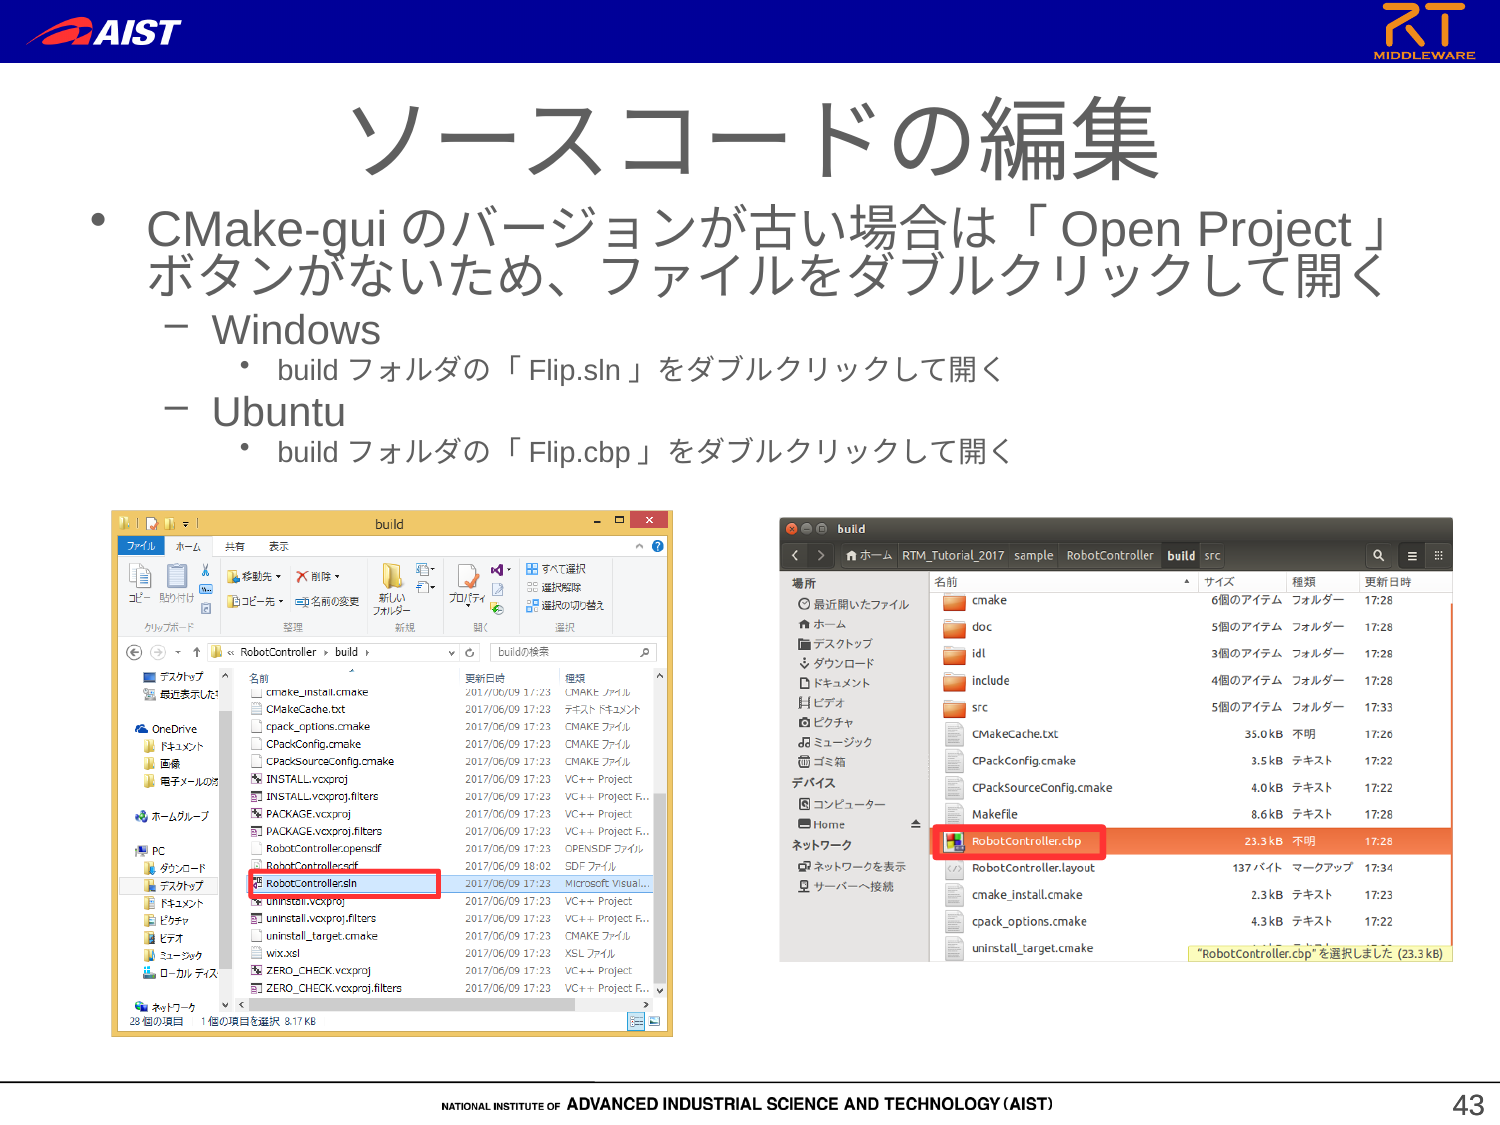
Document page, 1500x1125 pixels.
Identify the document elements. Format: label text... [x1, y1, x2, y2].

picture [110, 510, 674, 1038]
text_box 43 [1149, 1078, 1500, 1125]
title ソースコードの編集 [29, 66, 1474, 208]
picture [779, 517, 1453, 963]
picture [442, 1097, 1052, 1110]
text_box CMake-guiのバージョンが古い場合は「Open Project」ボタンがないため、ファイルをダブルクリックして開く Windows buildフォルダの「Flip.sln」をダブルクリックして開く Ubuntu buildフォルダの「Flip.cbp」をダブルクリックして開く [75, 200, 1444, 497]
picture [0, 0, 1500, 63]
